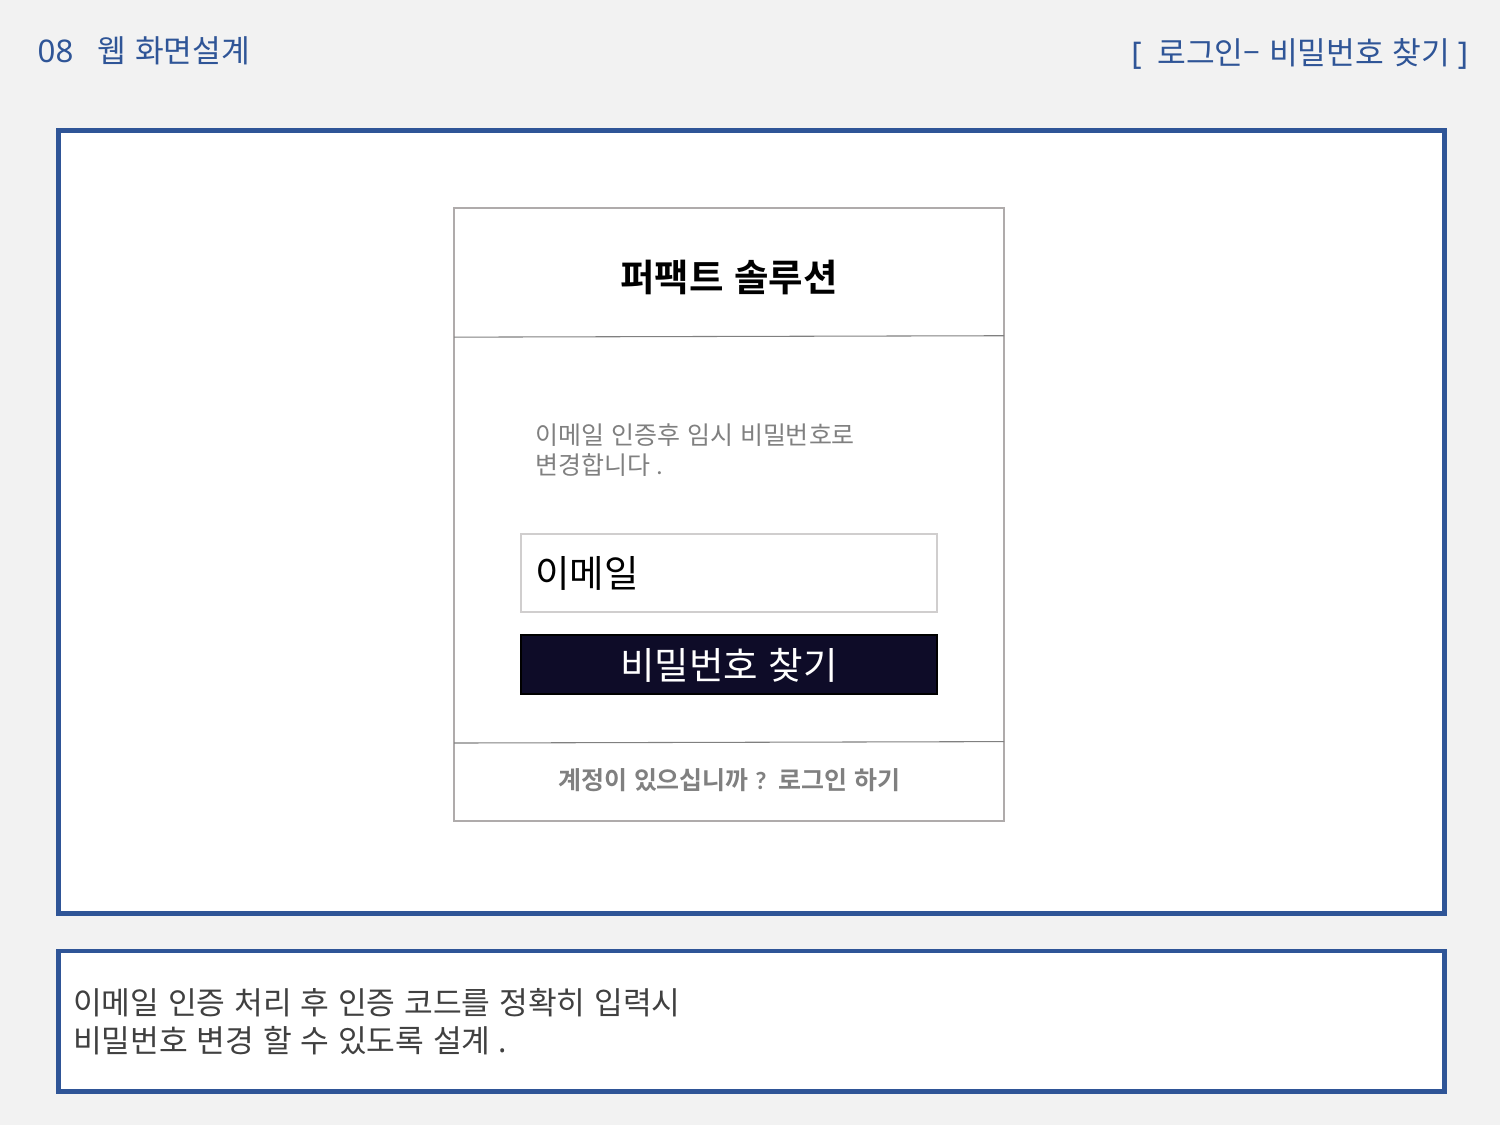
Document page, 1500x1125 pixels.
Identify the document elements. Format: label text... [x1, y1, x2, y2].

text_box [454, 208, 1005, 821]
text_box [0, 0, 1500, 1125]
text_box [ 로그인– 비밀번호 찾기] [882, 25, 1483, 78]
text_box [57, 129, 1445, 915]
text_box 08 웹 화면설계 [22, 24, 464, 77]
text_box 이메일 인증 처리 후 인증 코드를 정확히 입력시 비밀번호 변경 할 수 있도록 설계. [57, 950, 1445, 1093]
